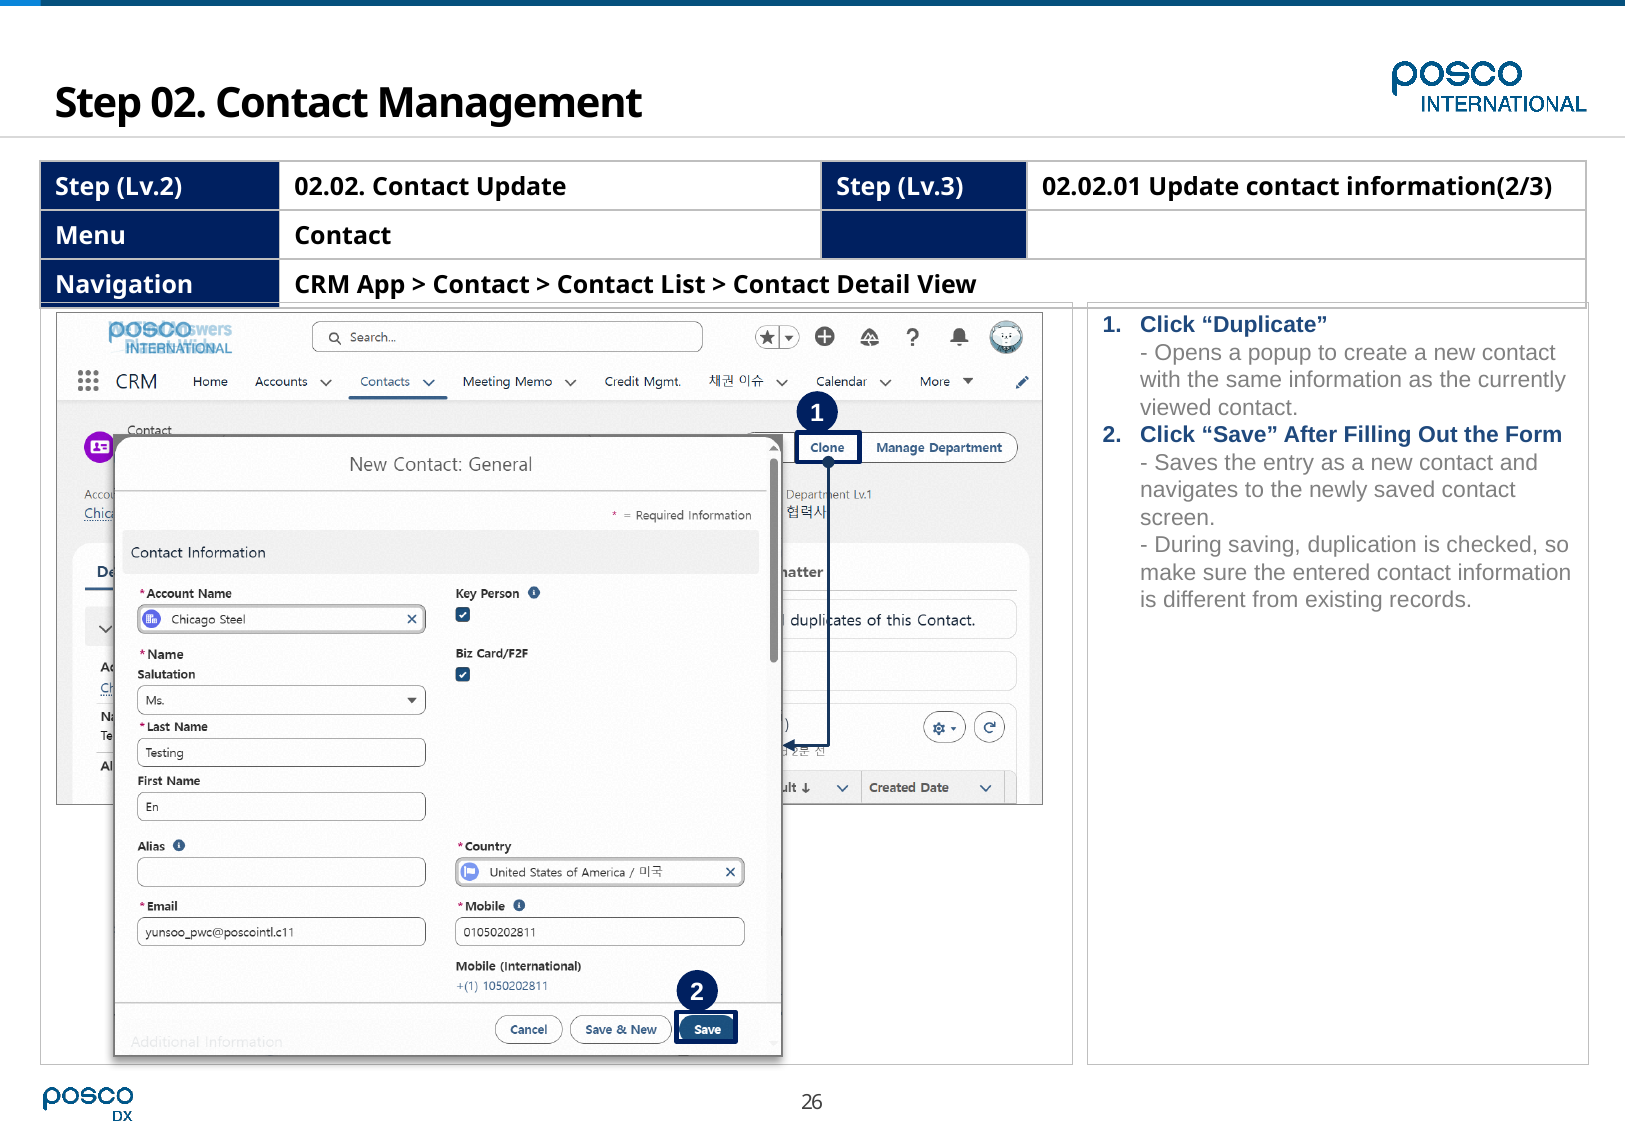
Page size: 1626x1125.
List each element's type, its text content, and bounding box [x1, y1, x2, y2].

picture [56, 312, 1043, 1057]
table_cell [822, 211, 1026, 258]
table_cell Menu [41, 211, 279, 258]
text_box Click “Duplicate” - Opens a popup to create a new contact with the same information as the currently viewed contact. Click “Save” After Filling Out the Form - Saves the entry as a new contact and navigates to the newly saved contact screen. - During saving, duplication is checked, so make sure the entered contact information is different from existing records. [1087, 302, 1589, 1065]
table_cell Contact [280, 211, 820, 258]
table_cell CRM App > Contact > Contact List > Contact Detail View [280, 260, 1585, 307]
picture [1391, 59, 1587, 113]
table_header Step (Lv.3) [822, 162, 1026, 209]
table_header Step (Lv.2) [41, 162, 279, 209]
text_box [783, 580, 947, 627]
table_cell Navigation [41, 260, 279, 302]
picture [0, 0, 41, 6]
table_header 02.02. Contact Update [280, 162, 820, 209]
text_box [40, 302, 1073, 1065]
table_cell [1028, 211, 1585, 258]
table_header 02.02.01 Update contact information(2/3) [1028, 162, 1585, 209]
text_box Step 02. Contact Management [39, 68, 685, 115]
picture [43, 1087, 133, 1121]
